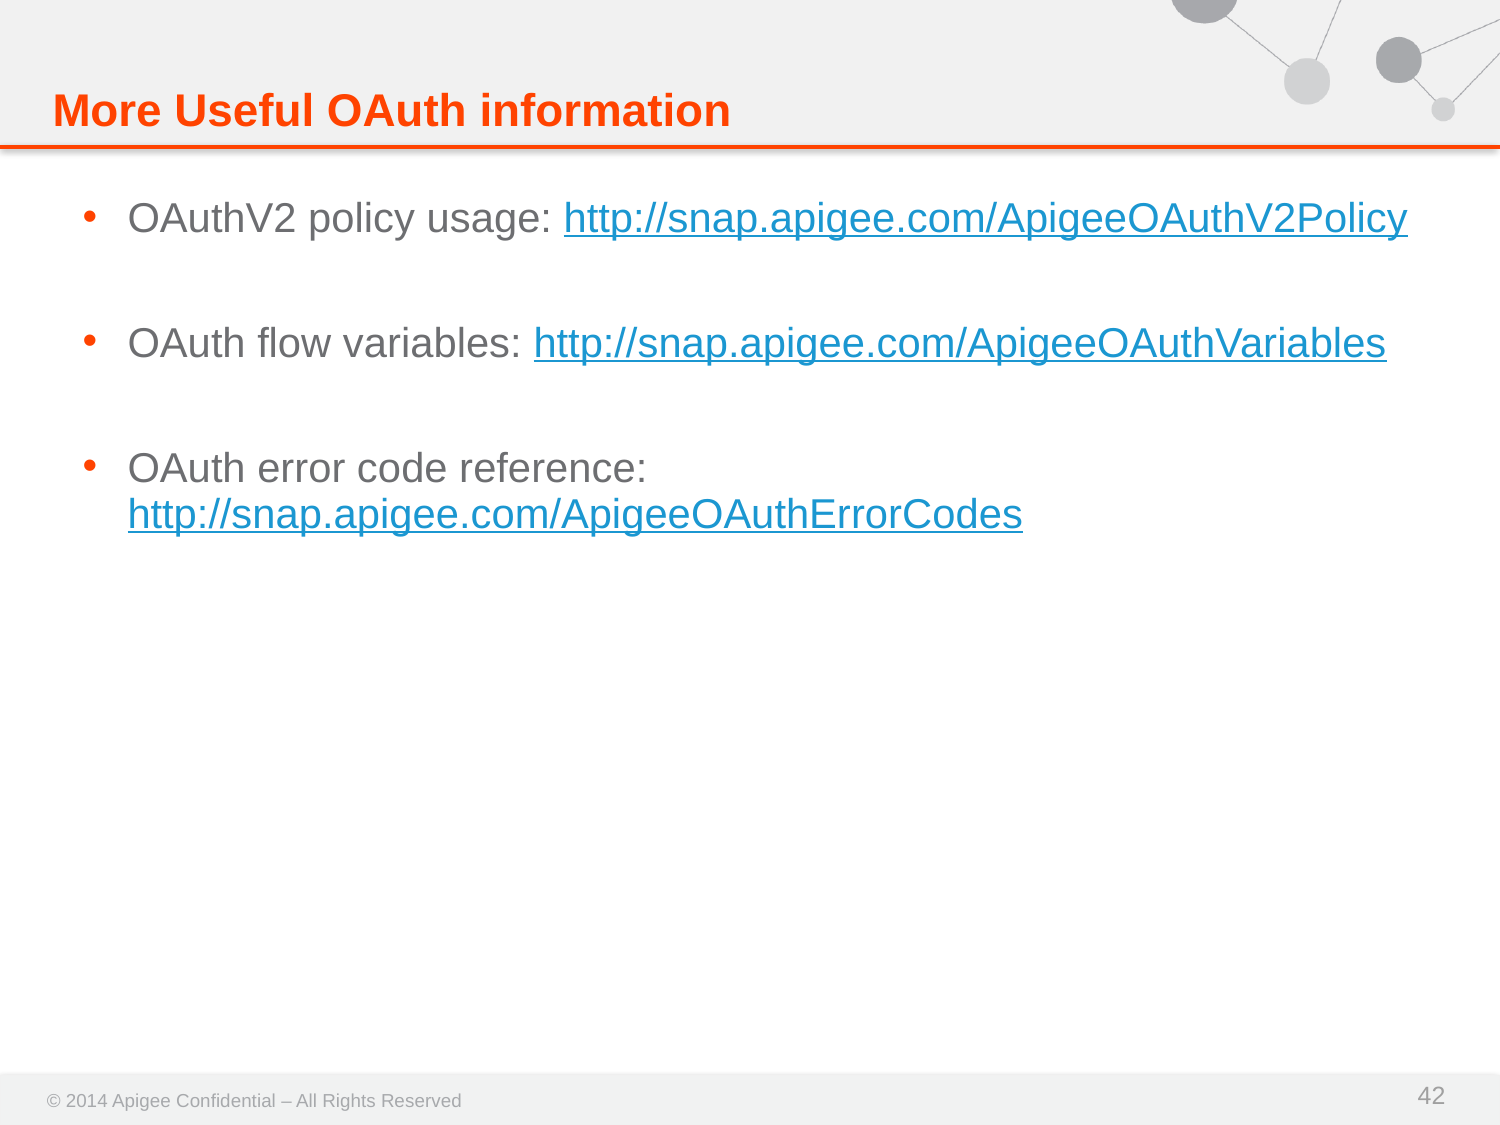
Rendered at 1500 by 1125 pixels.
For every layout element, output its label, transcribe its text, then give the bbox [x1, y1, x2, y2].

list OAuthV2 policy usage: http://snap.apigee.com/ApigeeOAuthV2Policy OAuth flow variables: http://snap.apigee.com/ApigeeOAuthVariables OAuth error code reference: http://snap.apigee.com/ApigeeOAuthErrorCodes [37, 187, 1461, 988]
picture [0, 0, 1500, 145]
title More Useful OAuth information [37, 72, 1146, 133]
slide_number 42 [1110, 1065, 1461, 1125]
